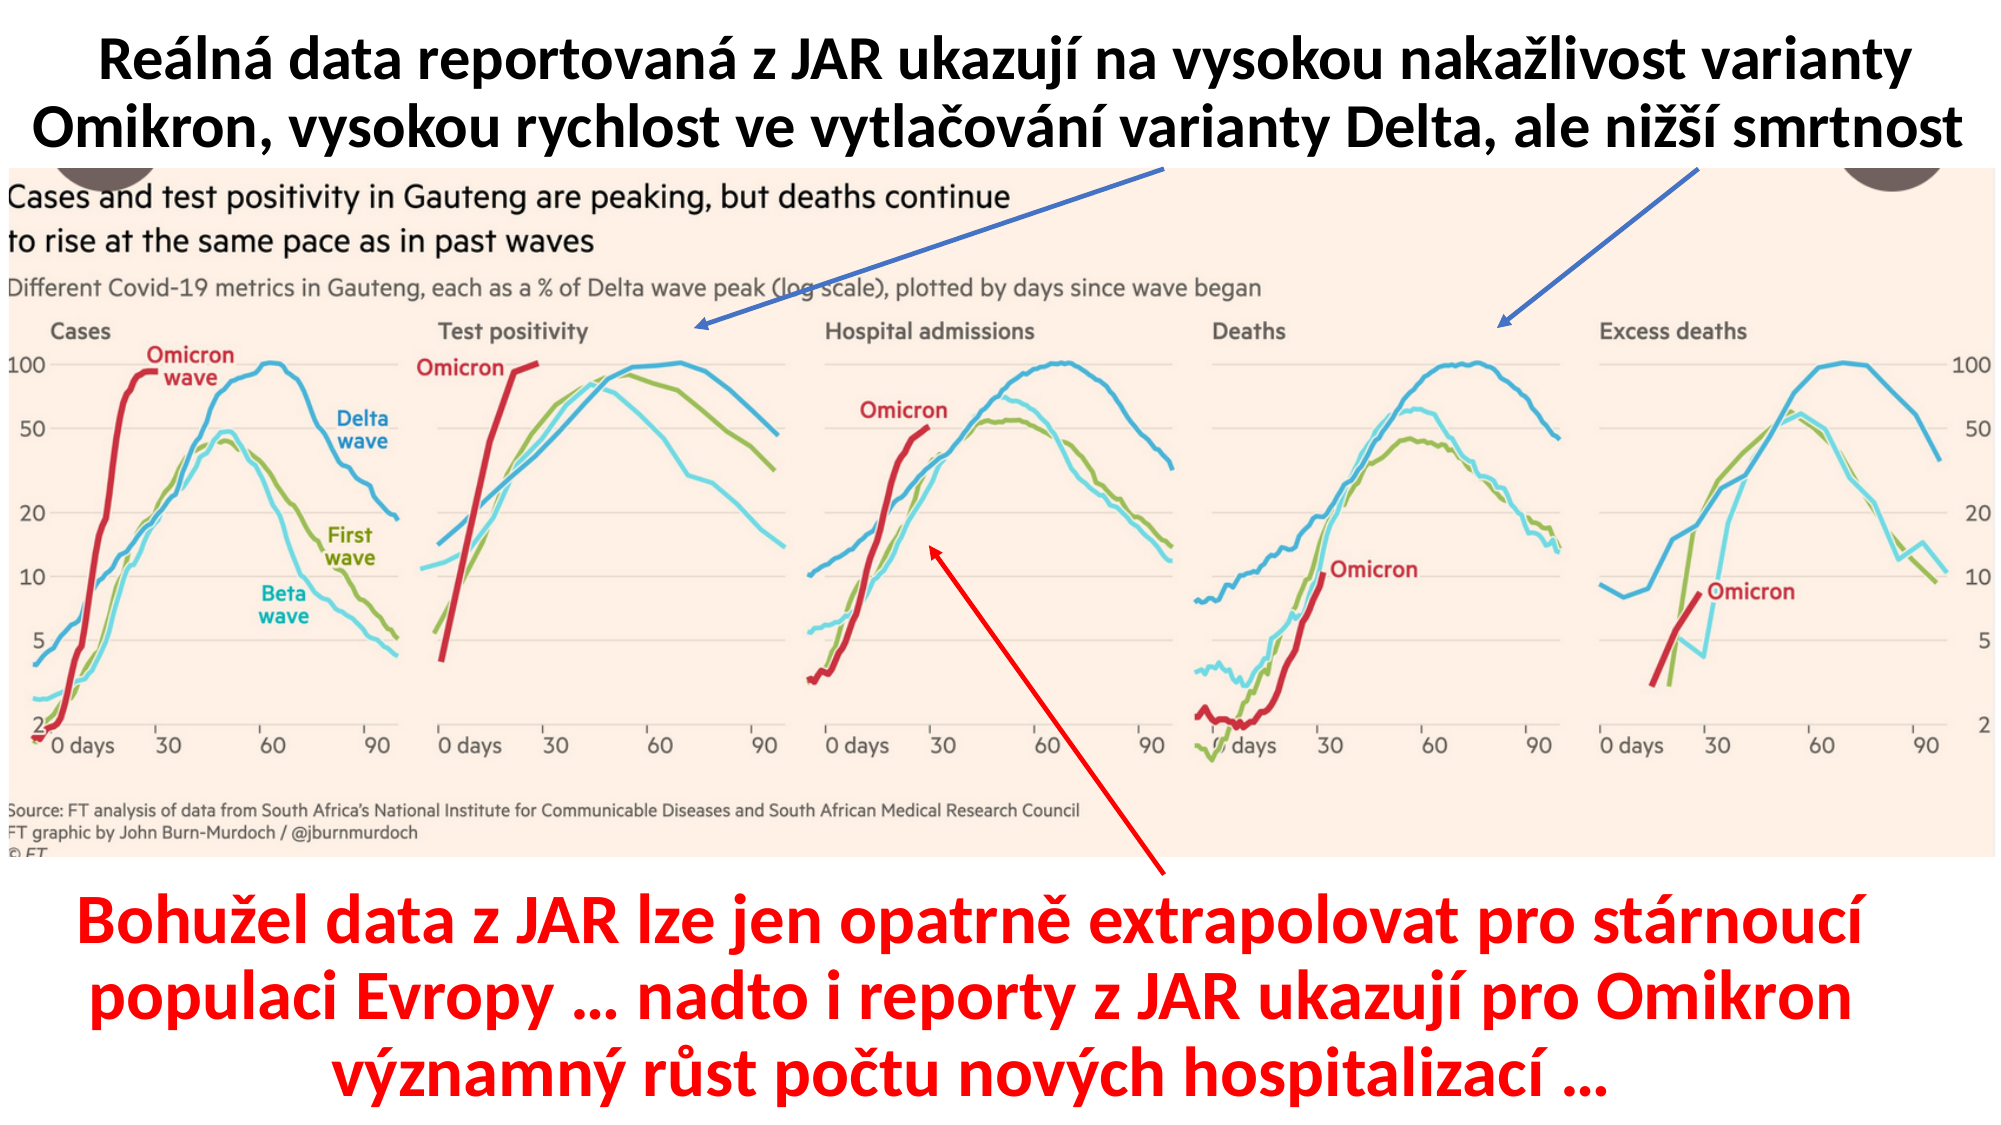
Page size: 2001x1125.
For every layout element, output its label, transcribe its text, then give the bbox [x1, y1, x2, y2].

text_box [693, 168, 1165, 329]
text_box Reálná data reportovaná z JAR ukazují na vysokou nakažlivost varianty Omikron, vysokou rychlost ve vytlačování varianty Delta, ale nižší smrtnost [13, 18, 2000, 267]
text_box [1496, 168, 1699, 329]
picture [8, 168, 1996, 857]
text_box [928, 545, 1164, 875]
text_box Bohužel data z JAR lze jen opatrně extrapolovat pro stárnoucí populaci Evropy … nadto i reporty z JAR ukazují pro Omikron významný růst počtu nových hospitalizací … [32, 874, 1912, 1030]
